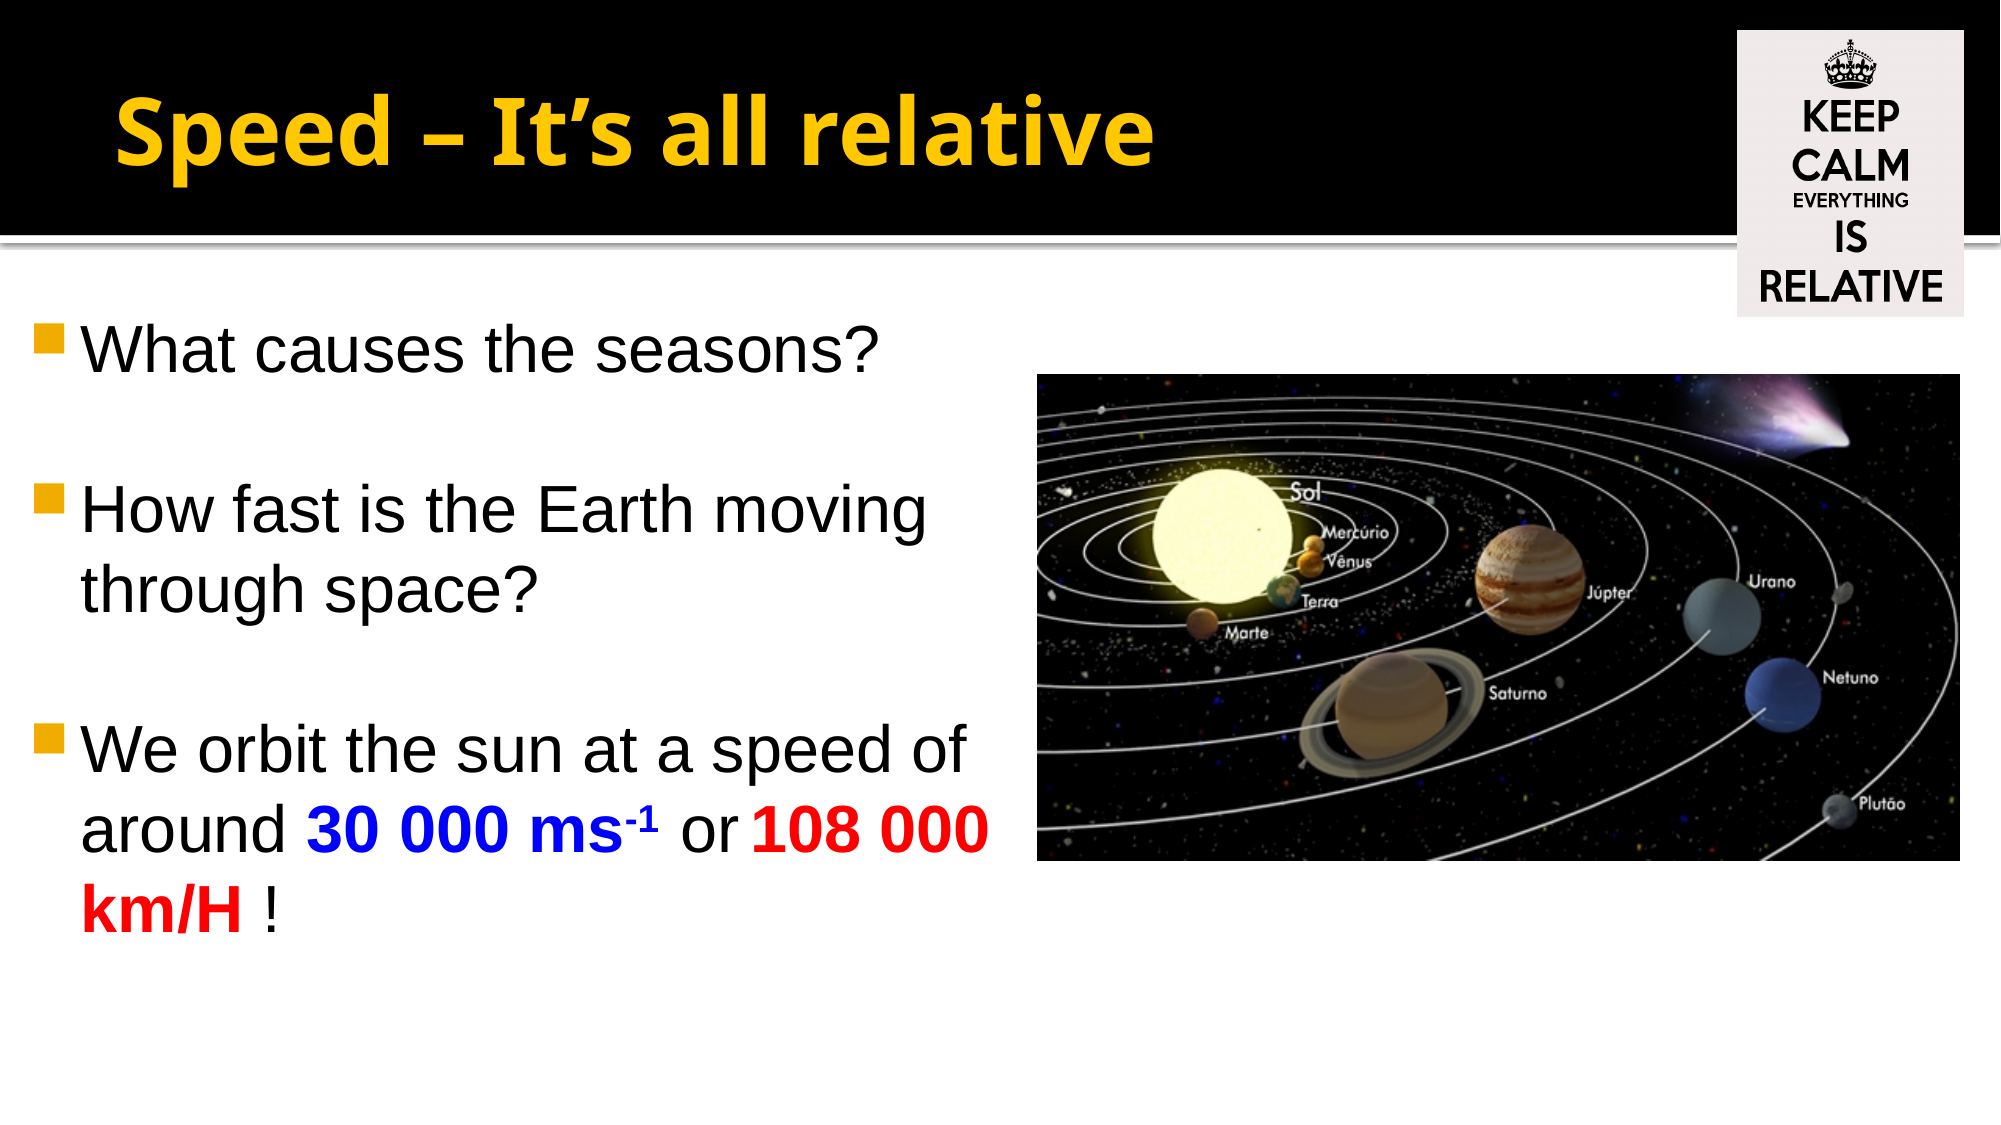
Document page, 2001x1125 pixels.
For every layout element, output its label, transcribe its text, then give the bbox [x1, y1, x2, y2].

picture [1737, 30, 1964, 317]
title Speed – It’s all relative [99, 25, 1900, 231]
list What causes the seasons? How fast is the Earth moving through space? We orbit the sun at a speed of around 30 000 ms-1 or 108 000 km/H ! [0, 291, 1025, 1050]
picture [1037, 374, 1960, 861]
